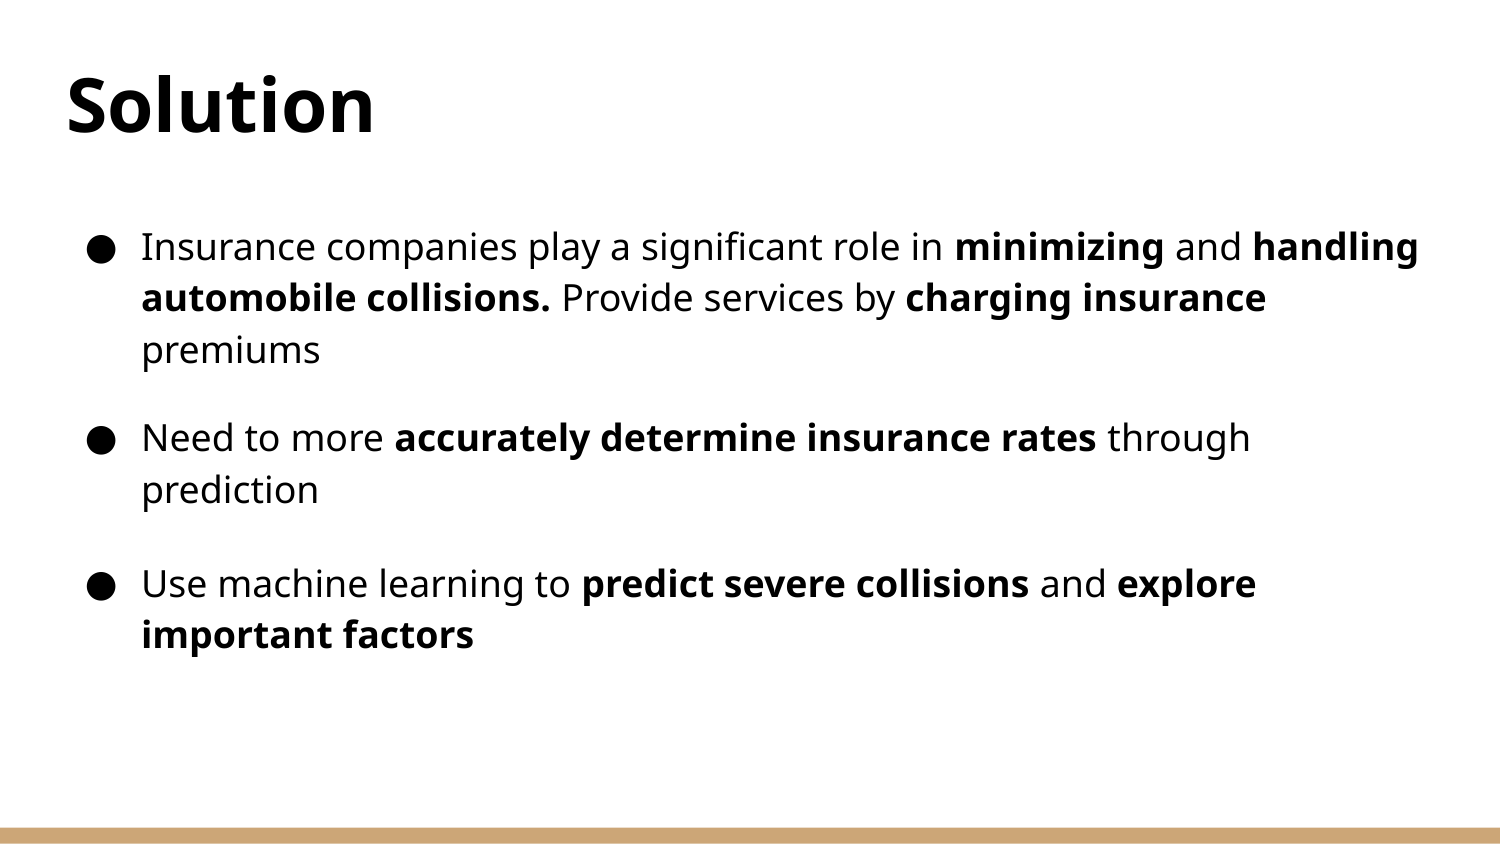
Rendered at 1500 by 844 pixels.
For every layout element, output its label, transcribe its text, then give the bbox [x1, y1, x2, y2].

title Solution [51, 51, 1449, 163]
list Insurance companies play a significant role in minimizing and handling automobile collisions. Provide services by charging insurance premiums Need to more accurately determine insurance rates through prediction Use machine learning to predict severe collisions and explore important factors [51, 200, 1449, 802]
